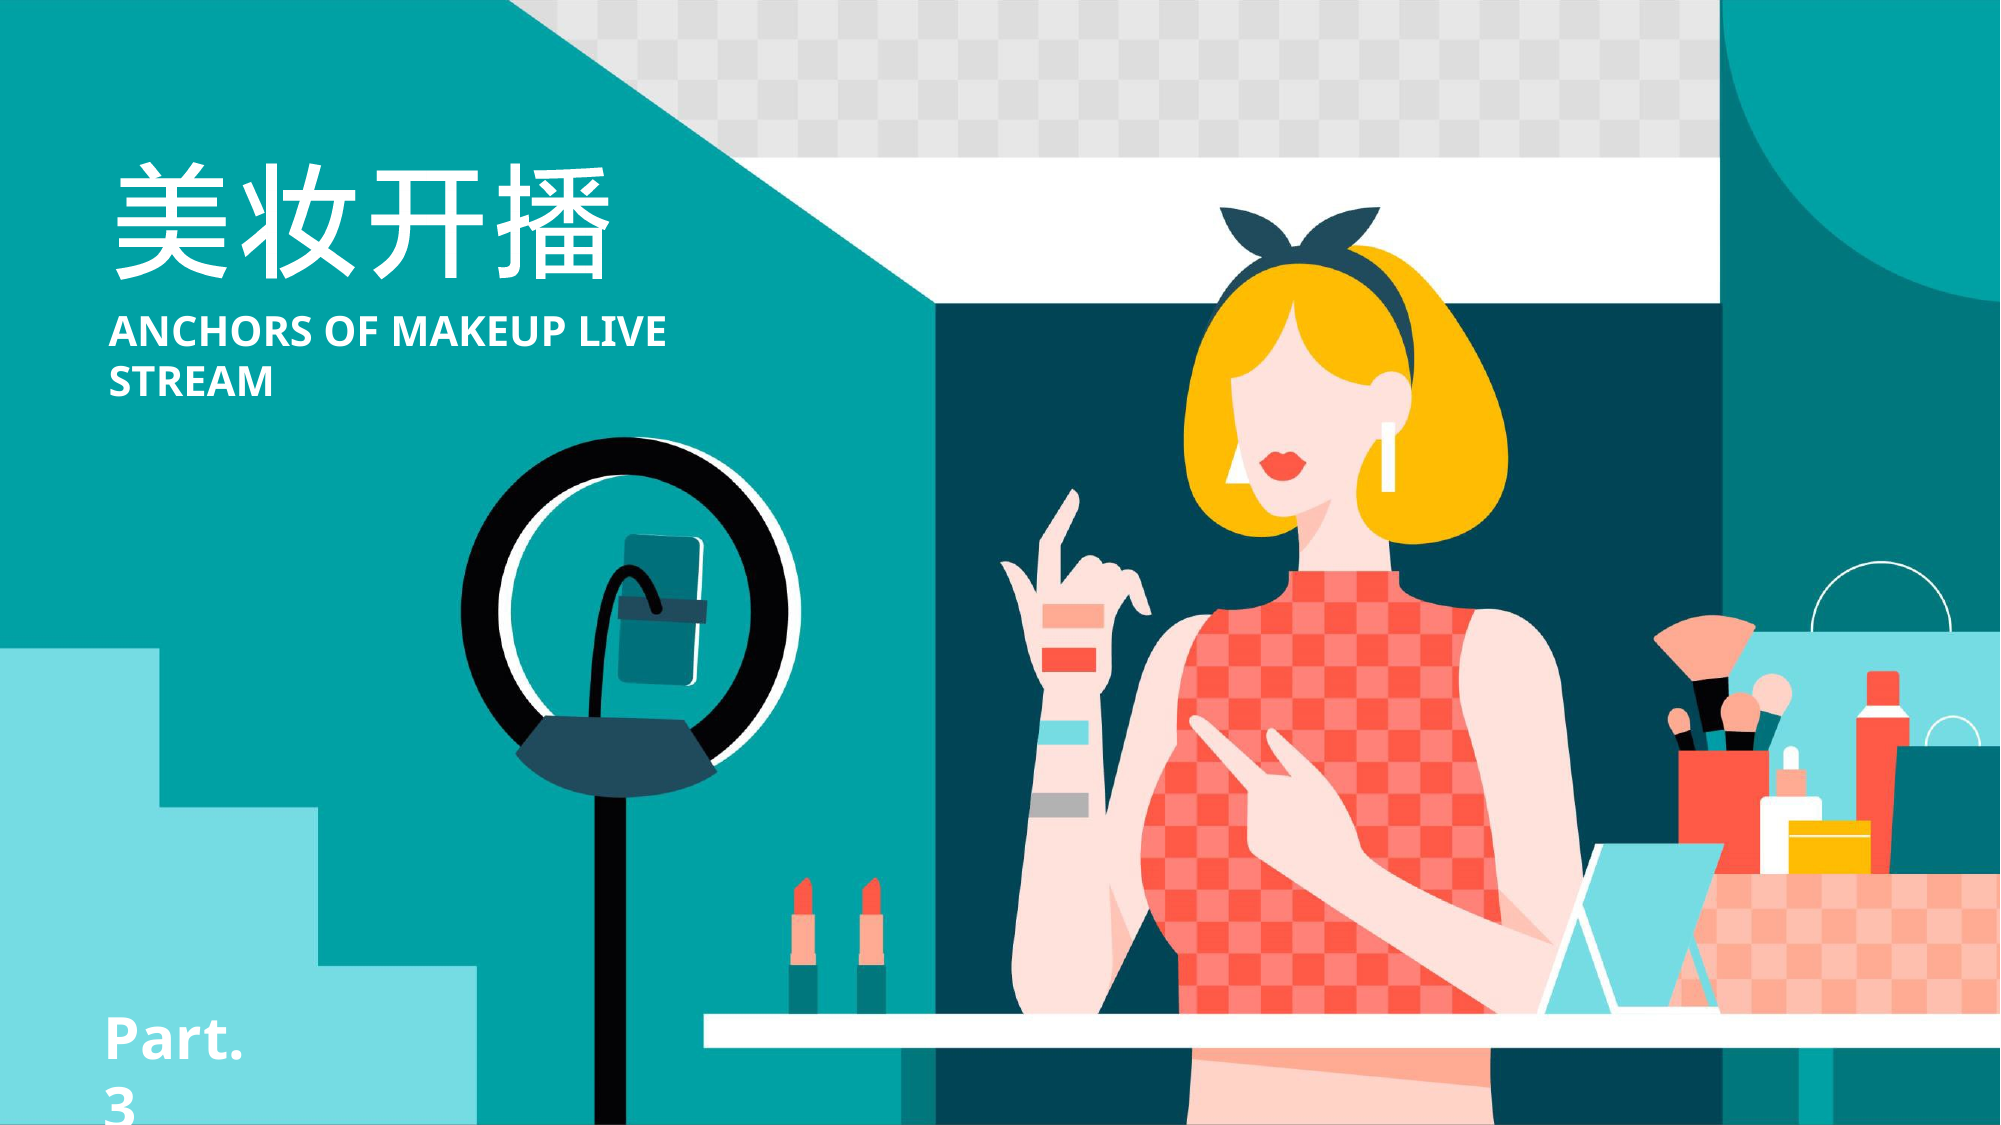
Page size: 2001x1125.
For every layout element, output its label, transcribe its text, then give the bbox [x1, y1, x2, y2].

text_box [108, 148, 744, 296]
text_box [0, 0, 2000, 1125]
title ANCHORS OF MAKEUP LIVE STREAM [106, 302, 839, 493]
text_box Part.3 [101, 998, 269, 1125]
